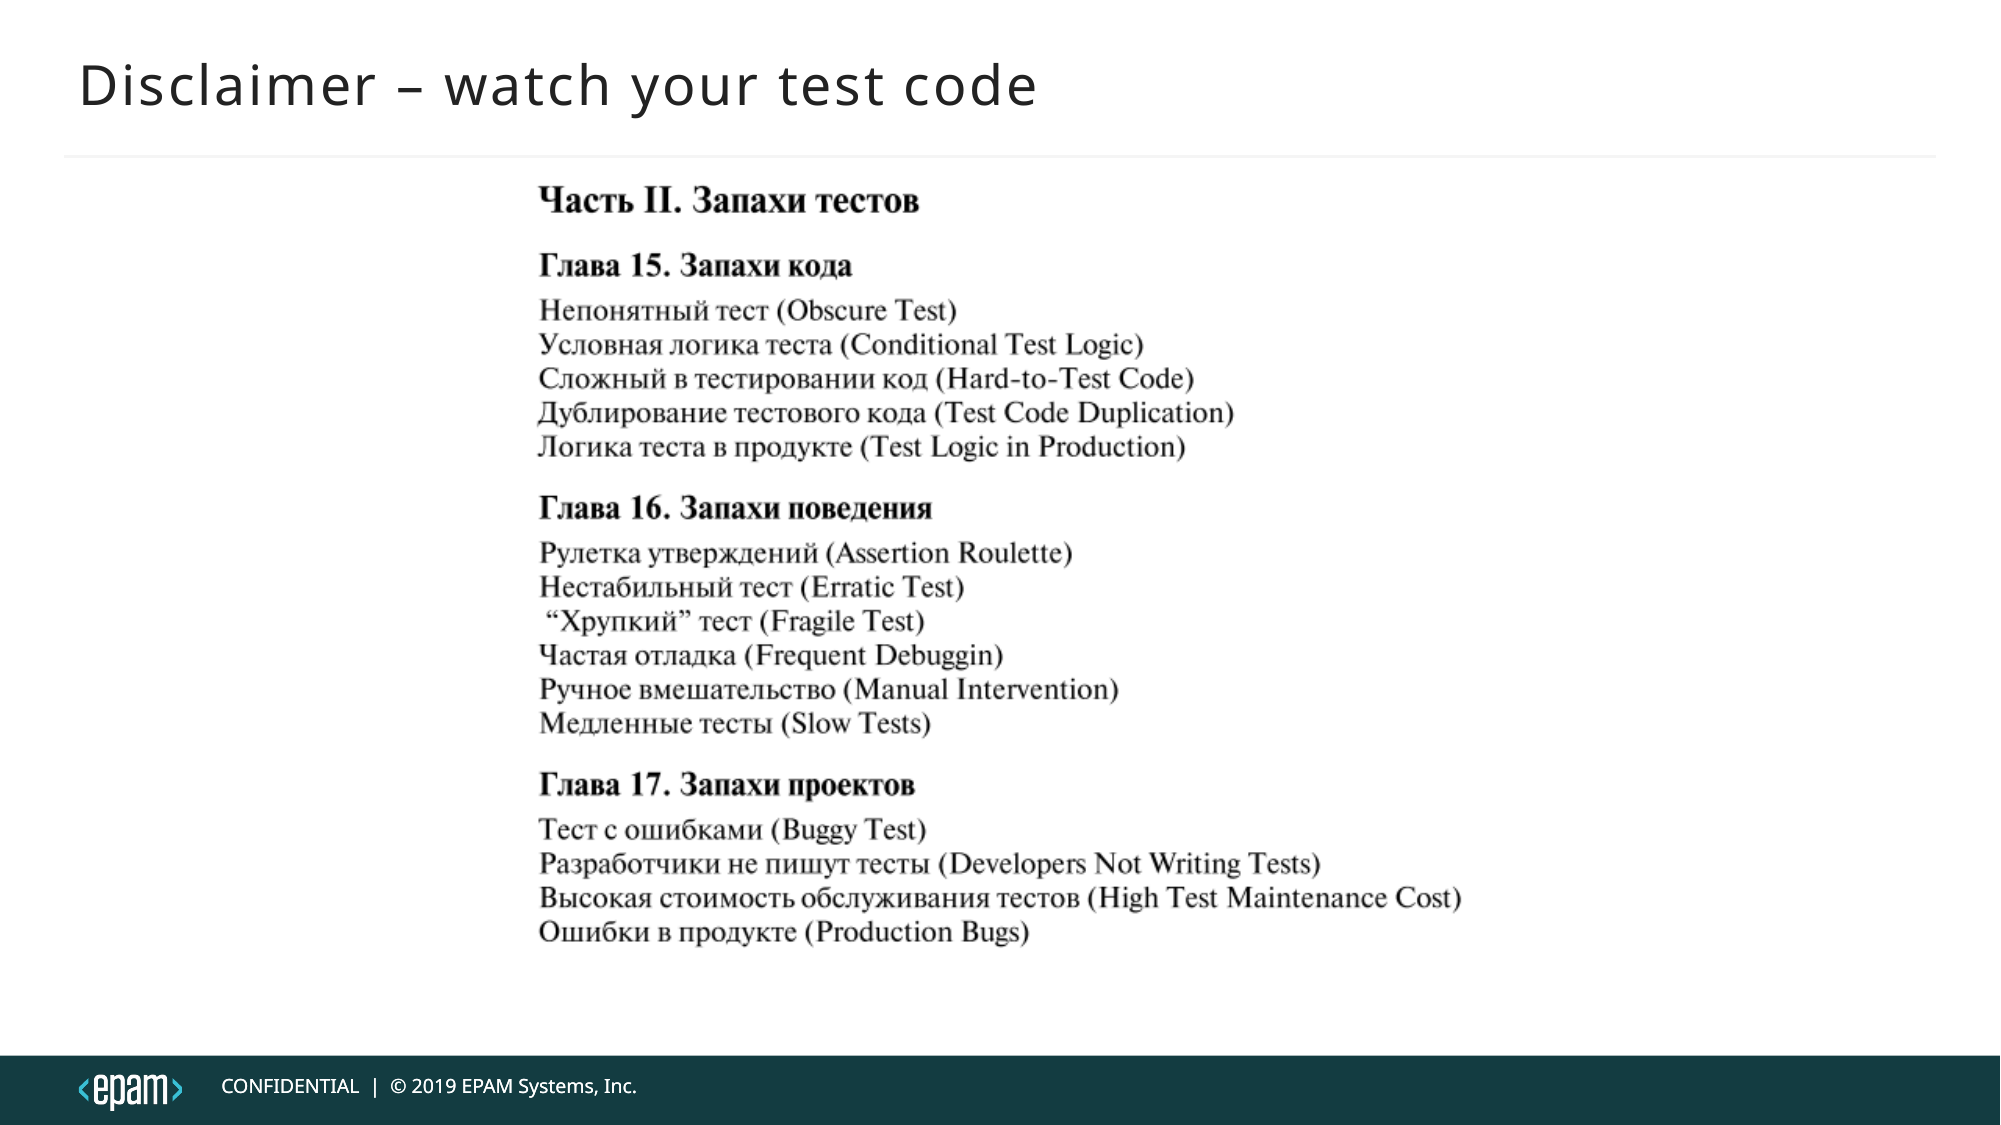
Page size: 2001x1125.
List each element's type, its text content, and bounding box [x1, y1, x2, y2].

text_box CONFIDENTIAL | © 2019 EPAM Systems, Inc. [206, 1066, 737, 1105]
title Disclaimer – watch your test code [78, 50, 1922, 116]
picture [520, 166, 1480, 959]
